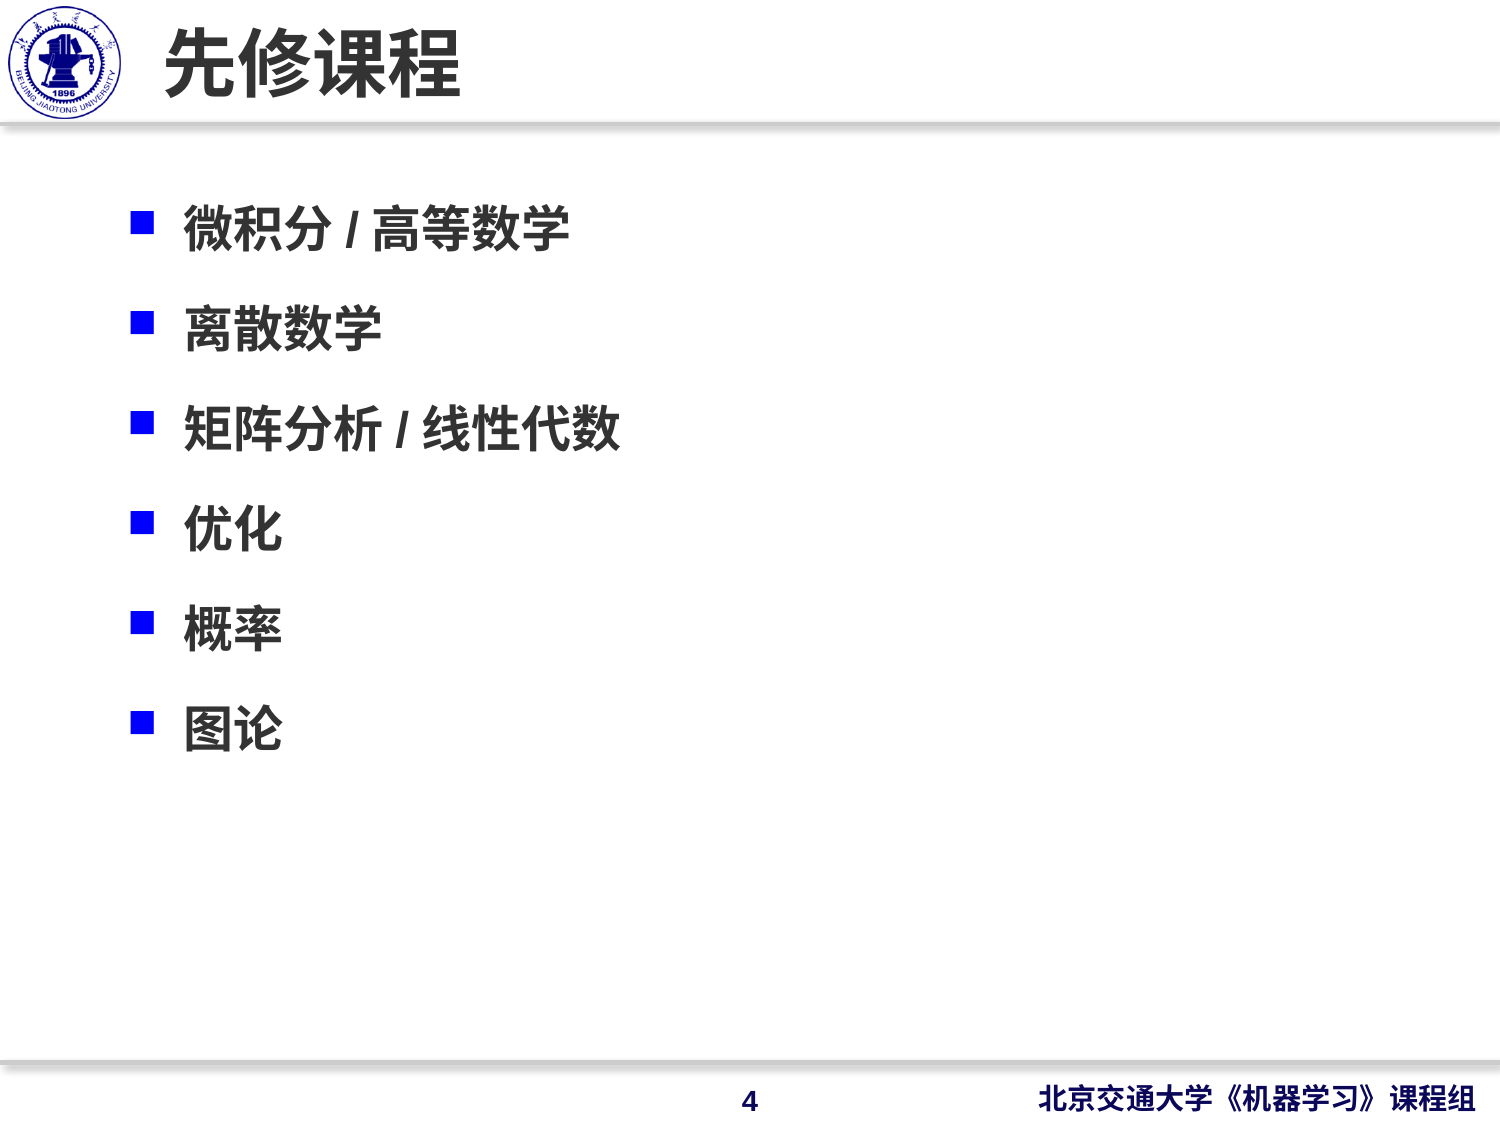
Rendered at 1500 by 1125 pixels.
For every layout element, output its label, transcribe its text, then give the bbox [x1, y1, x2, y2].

text_box 微积分/高等数学 离散数学 矩阵分析/线性代数 优化 概率 图论 [112, 160, 1327, 965]
title 先修课程 [162, 29, 1438, 107]
picture [8, 6, 121, 119]
